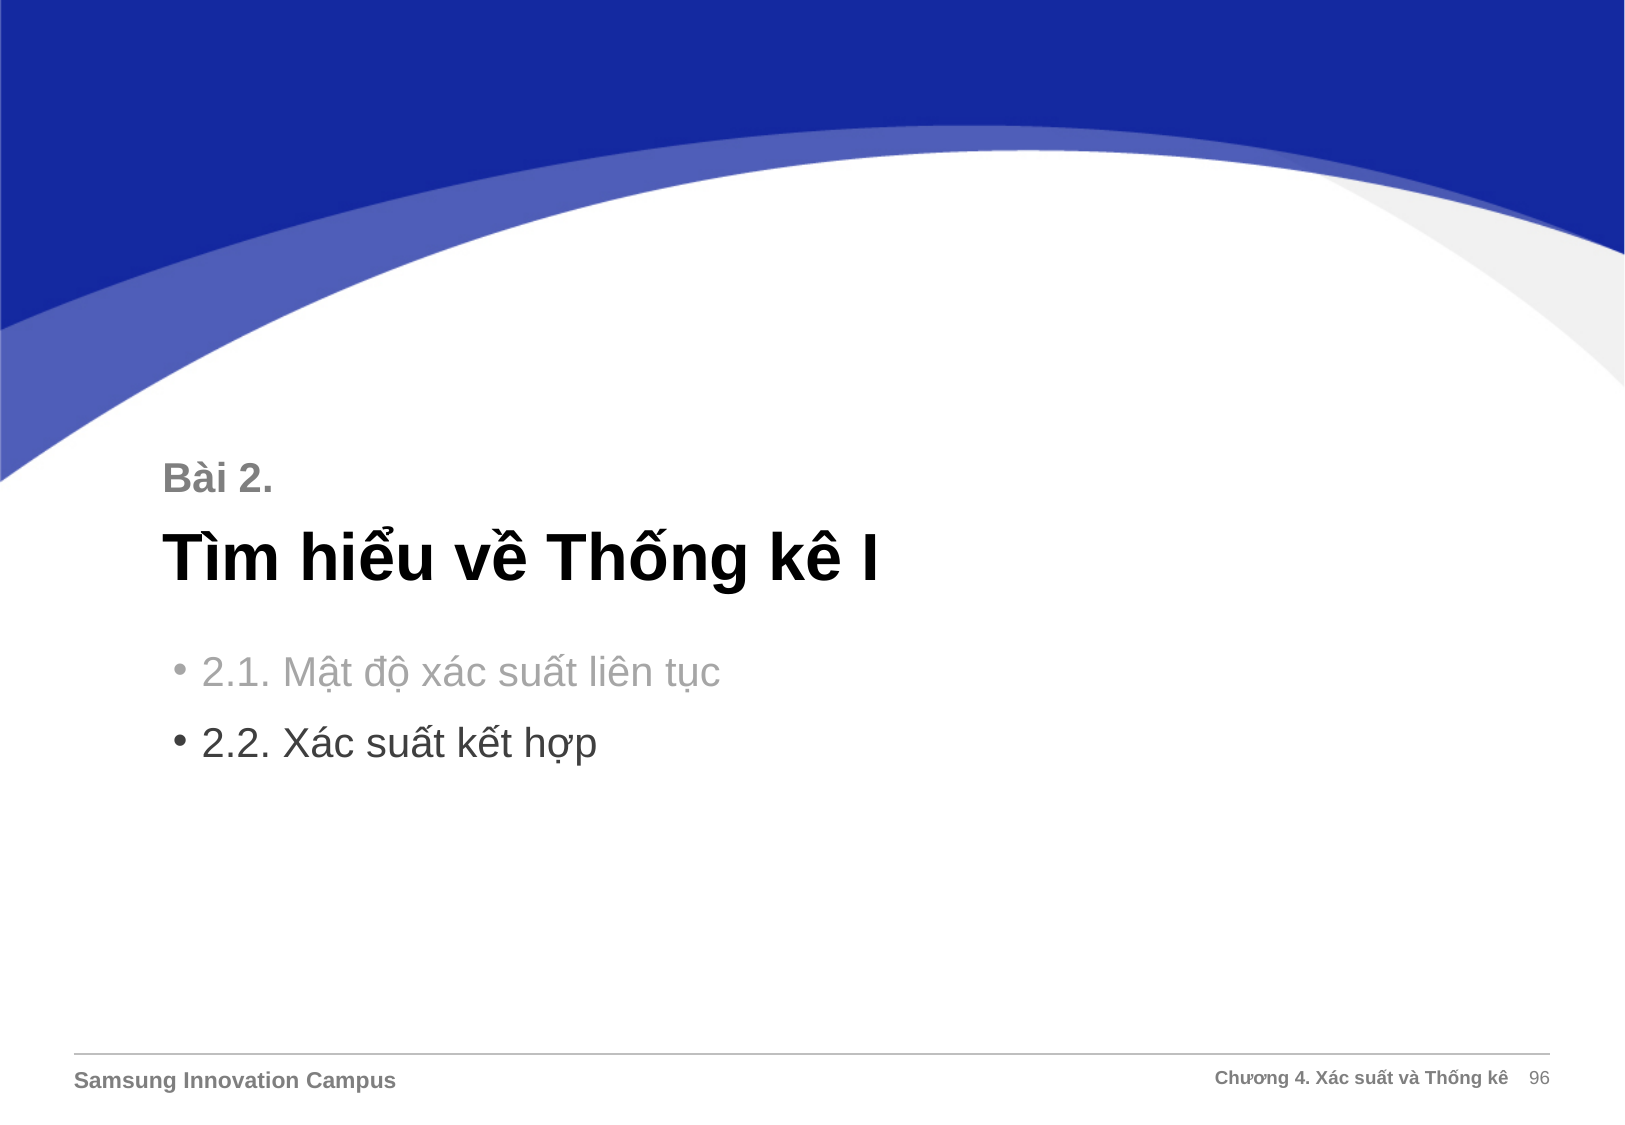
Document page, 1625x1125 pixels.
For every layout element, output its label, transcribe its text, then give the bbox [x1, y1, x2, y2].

picture [0, 0, 1625, 1125]
text_box 2.1. Mật độ xác suất liên tục 2.2. Xác suất kết hợp [172, 644, 889, 766]
text_box Tìm hiểu về Thống kê I [162, 514, 1625, 595]
text_box Bài 2. [162, 450, 1061, 502]
